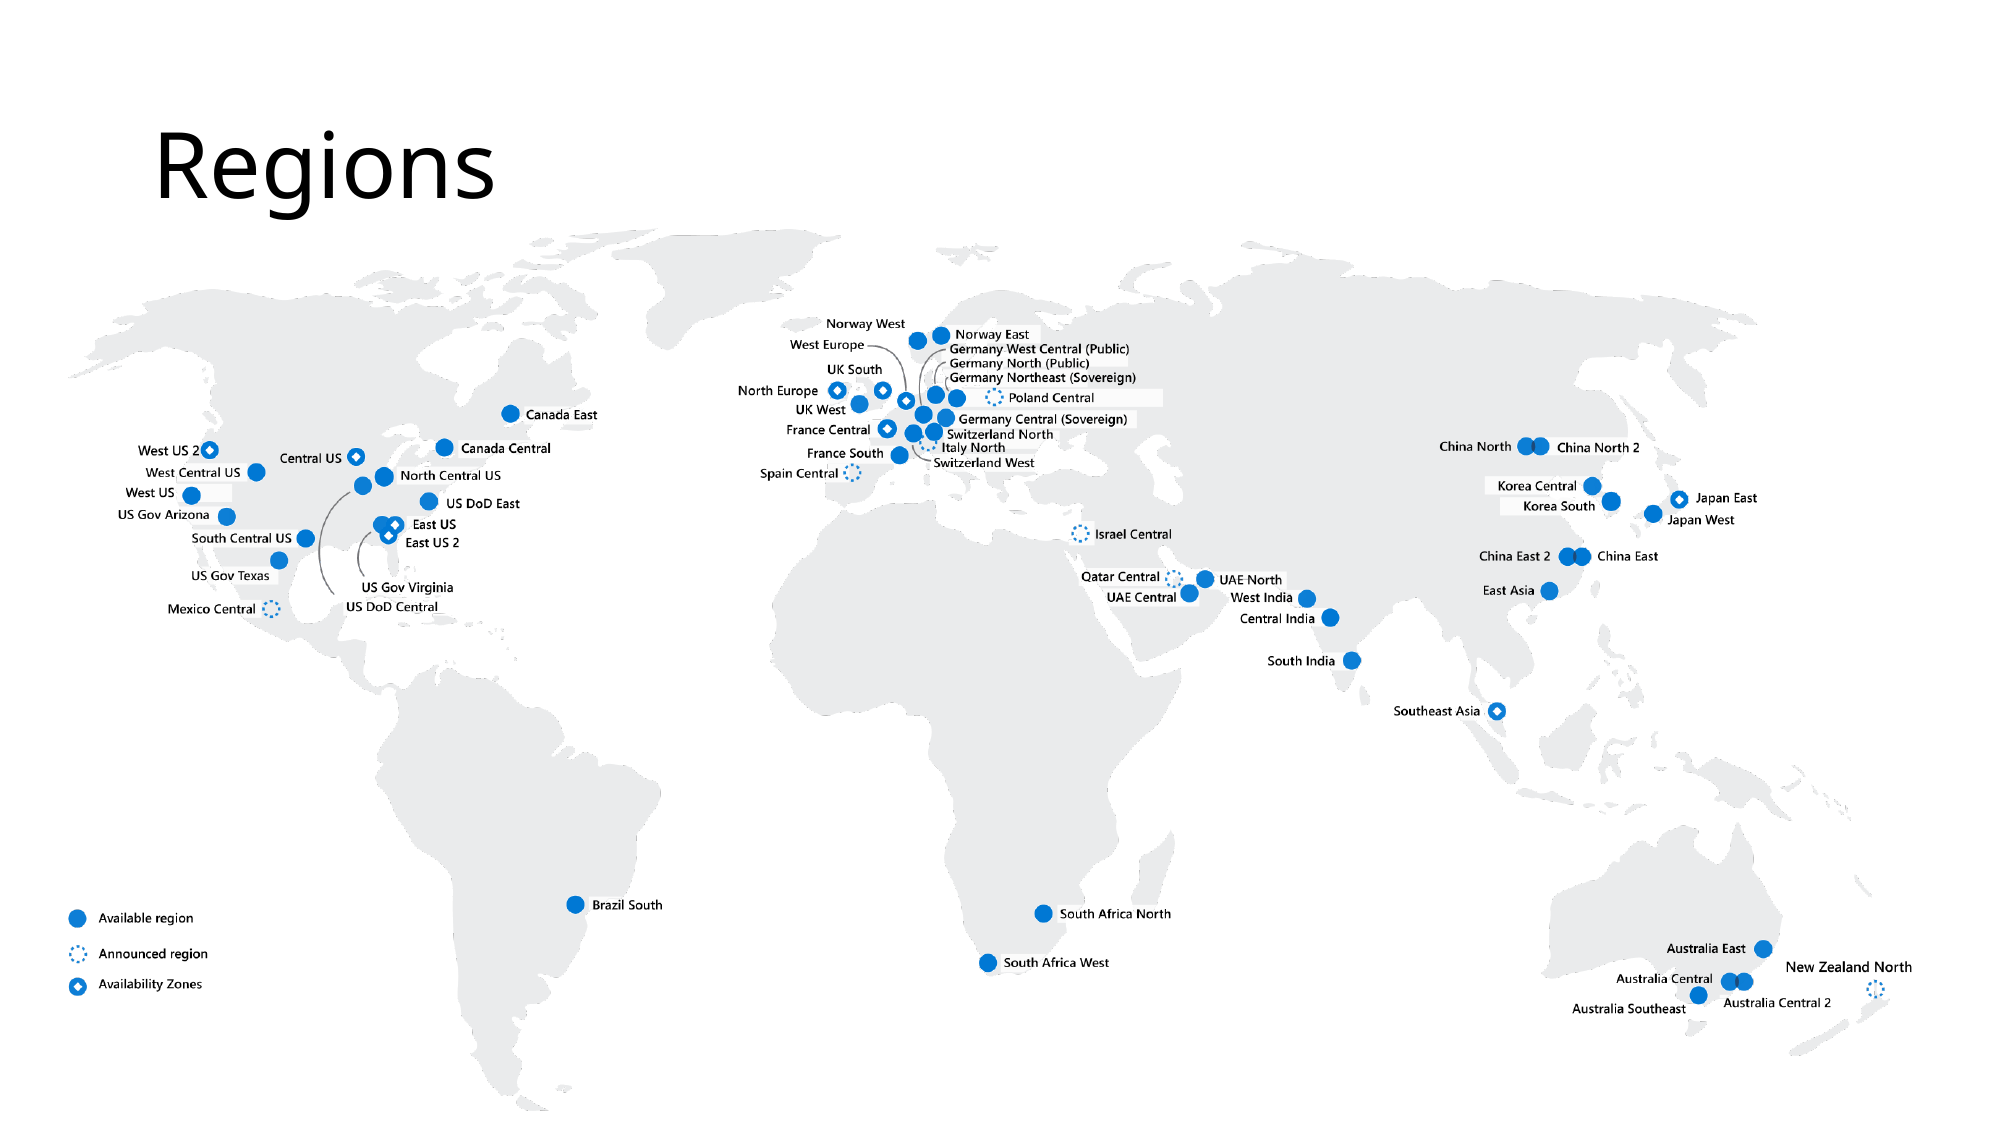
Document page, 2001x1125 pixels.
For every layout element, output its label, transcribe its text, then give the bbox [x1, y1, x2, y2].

title Regions [137, 59, 1863, 228]
picture [64, 228, 1916, 1111]
